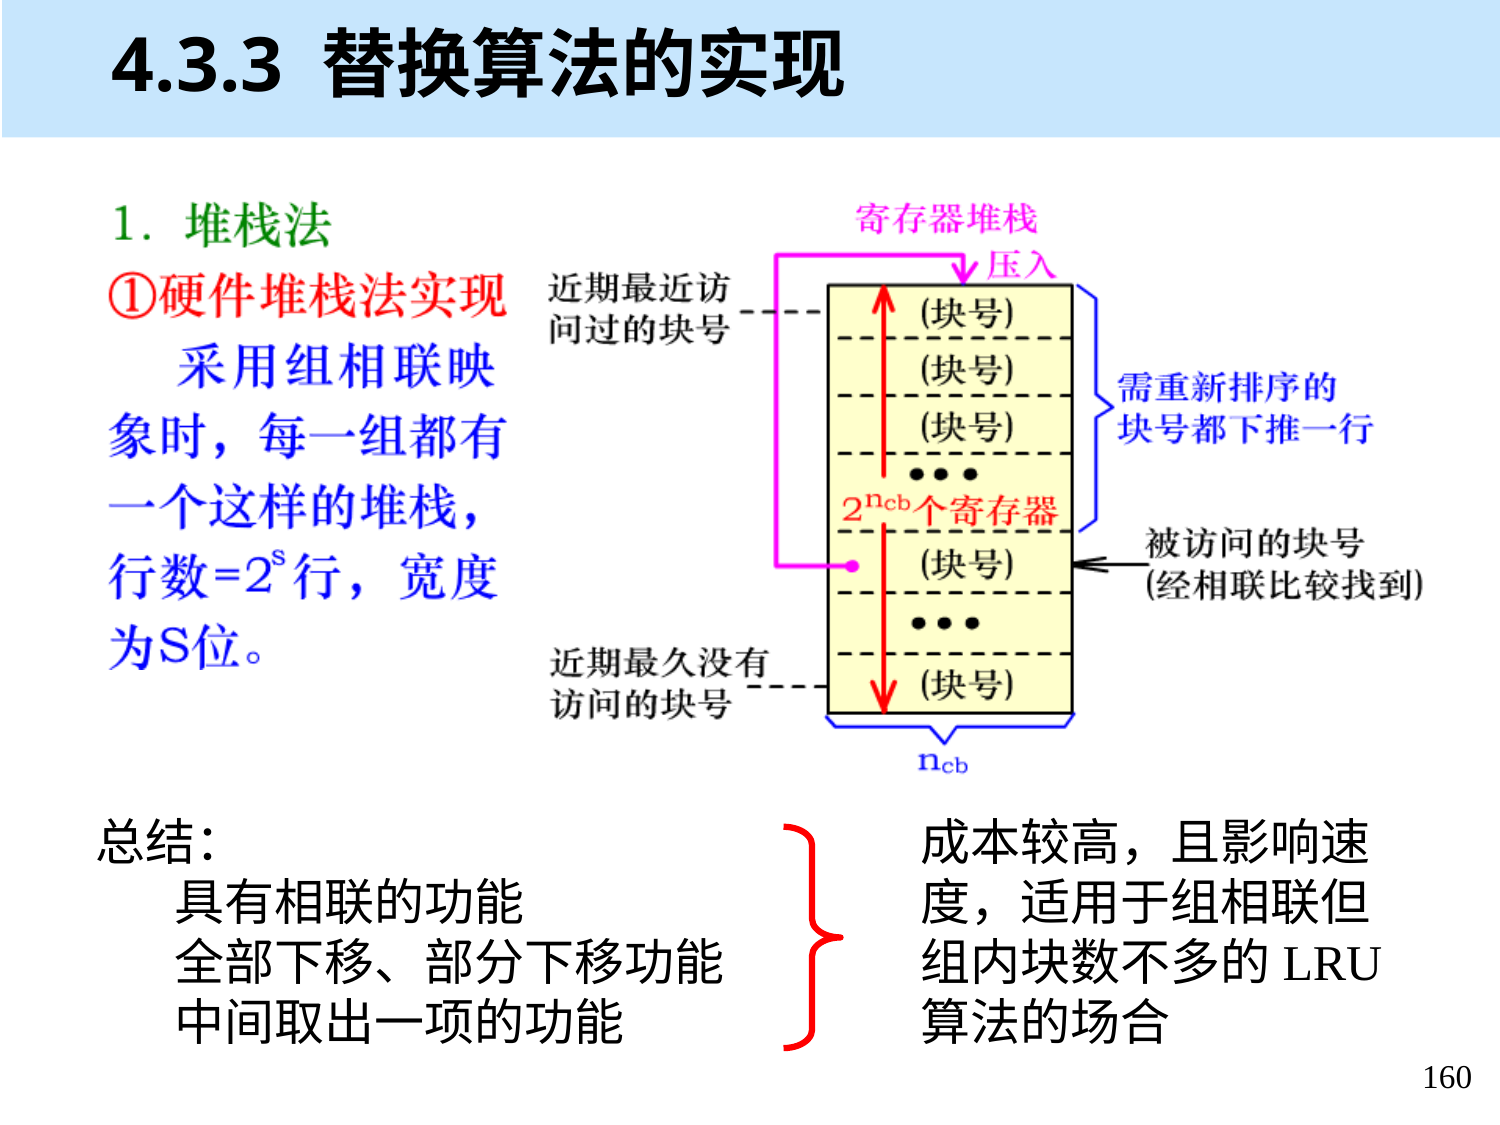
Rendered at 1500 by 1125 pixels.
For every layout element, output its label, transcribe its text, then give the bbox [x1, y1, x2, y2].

text_box [783, 826, 841, 1049]
title 4.3.3 替换算法的实现 [96, 11, 1385, 112]
text_box 总结： 具有相联的功能 全部下移、部分下移功能 中间取出一项的功能 [80, 803, 740, 1058]
text_box 成本较高，且影响速度，适用于组相联但组内块数不多的LRU算法的场合 [905, 803, 1429, 1058]
picture [522, 183, 1429, 776]
picture [92, 193, 518, 670]
